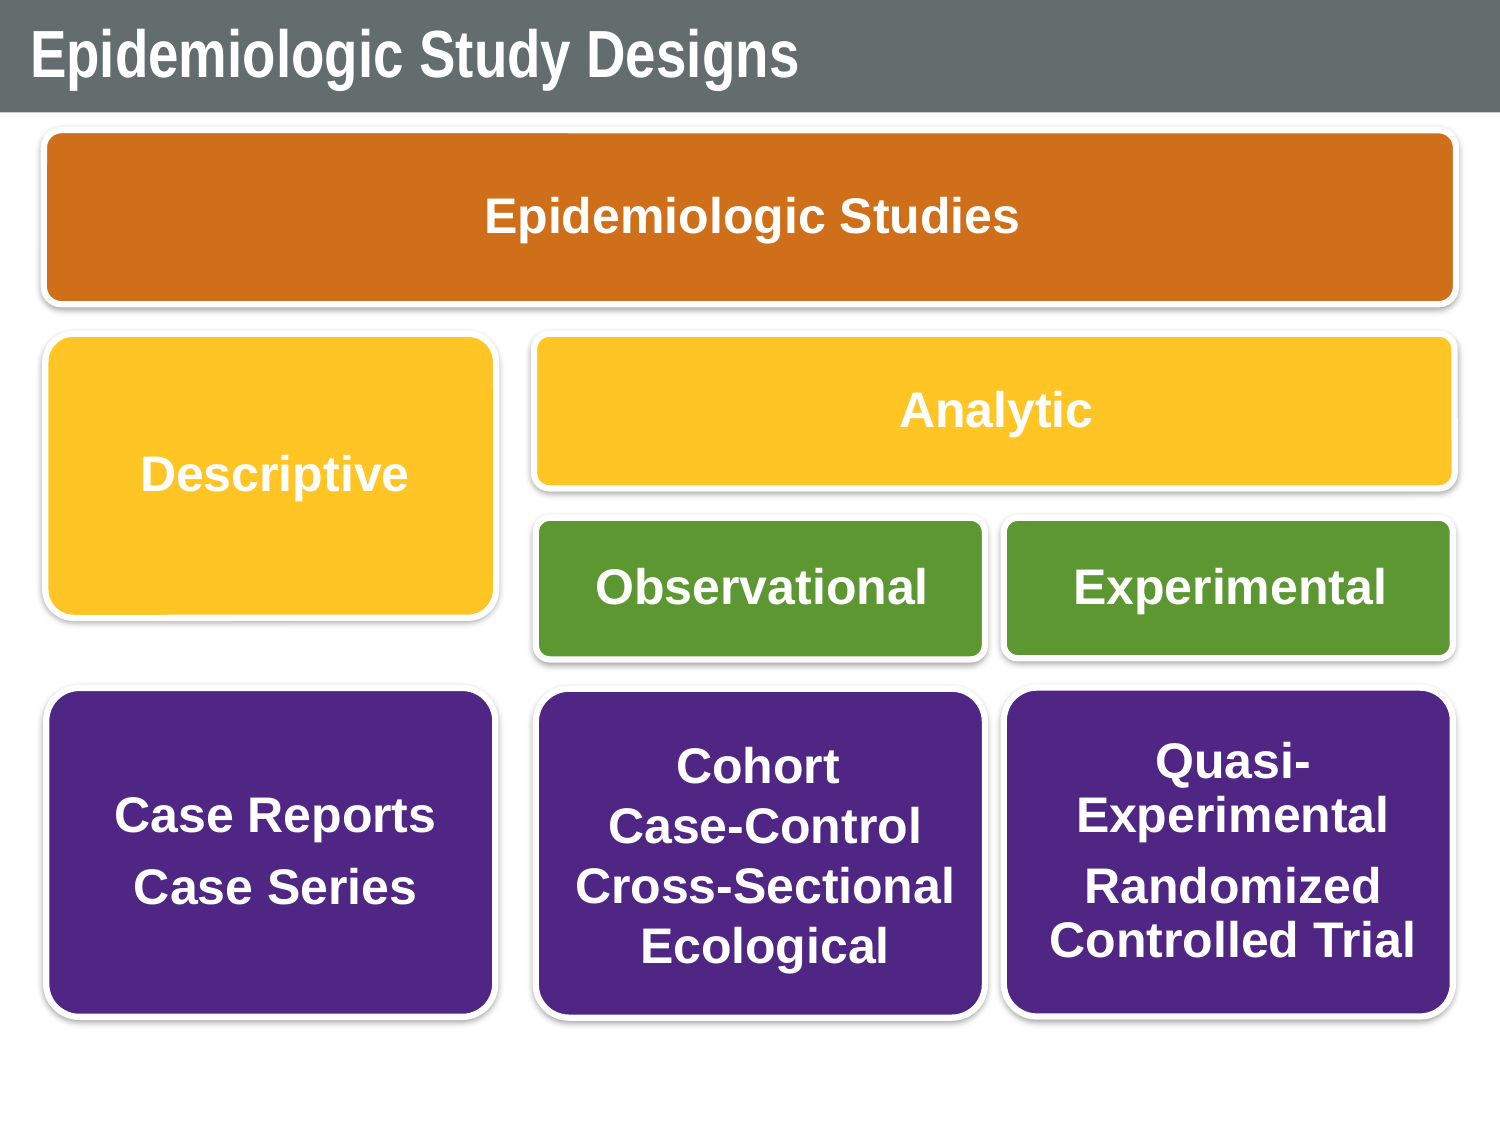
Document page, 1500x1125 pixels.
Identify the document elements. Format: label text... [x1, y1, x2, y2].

title Epidemiologic Study Designs [0, 0, 1500, 117]
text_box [43, 129, 1457, 1018]
